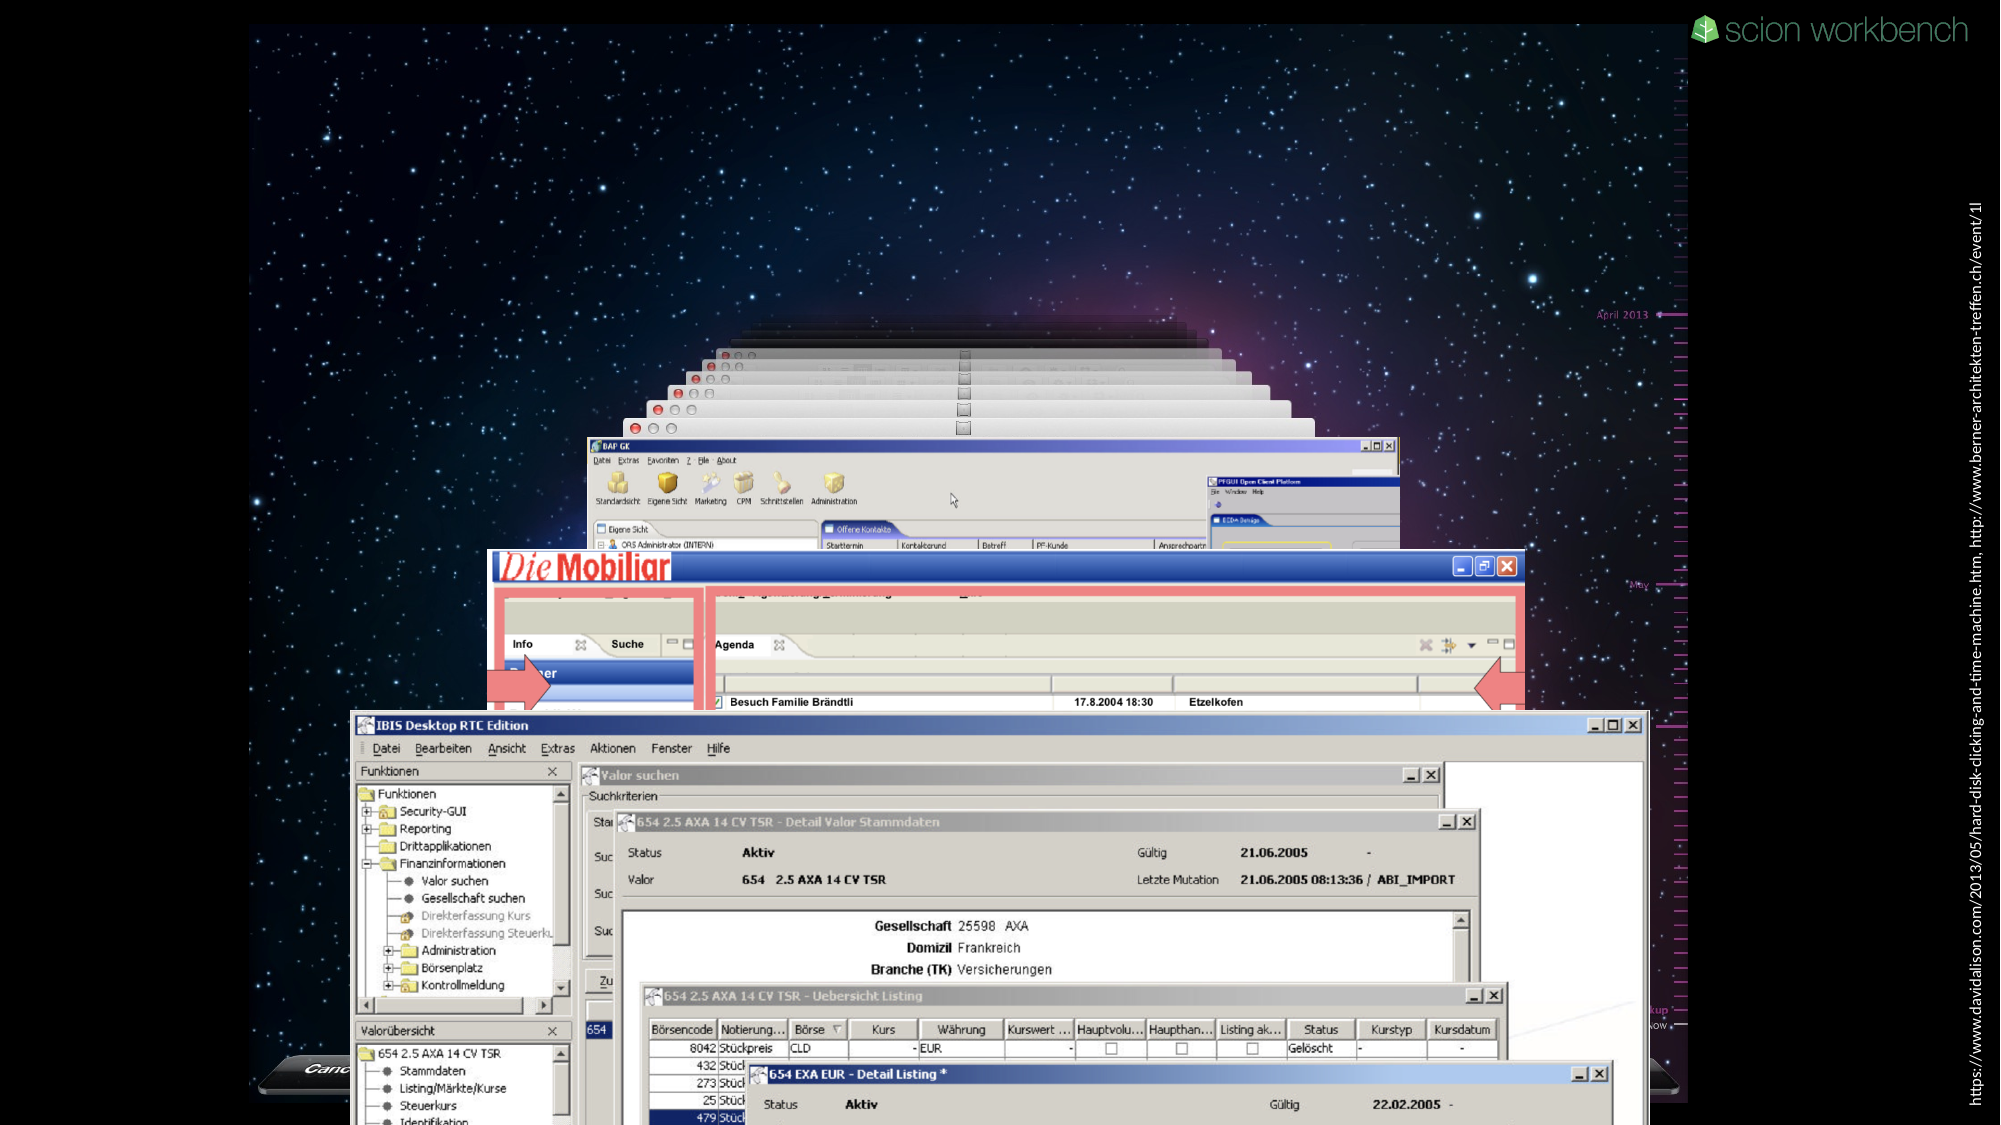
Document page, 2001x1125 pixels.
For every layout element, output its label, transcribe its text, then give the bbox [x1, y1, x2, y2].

text_box https://www.davidalison.com/2013/05/hard-disk-clicking-and-time-machine.htm, http://www.berner-architekten-treffen.ch/event/1l [1956, 37, 2000, 1122]
picture [249, 8, 1975, 1125]
